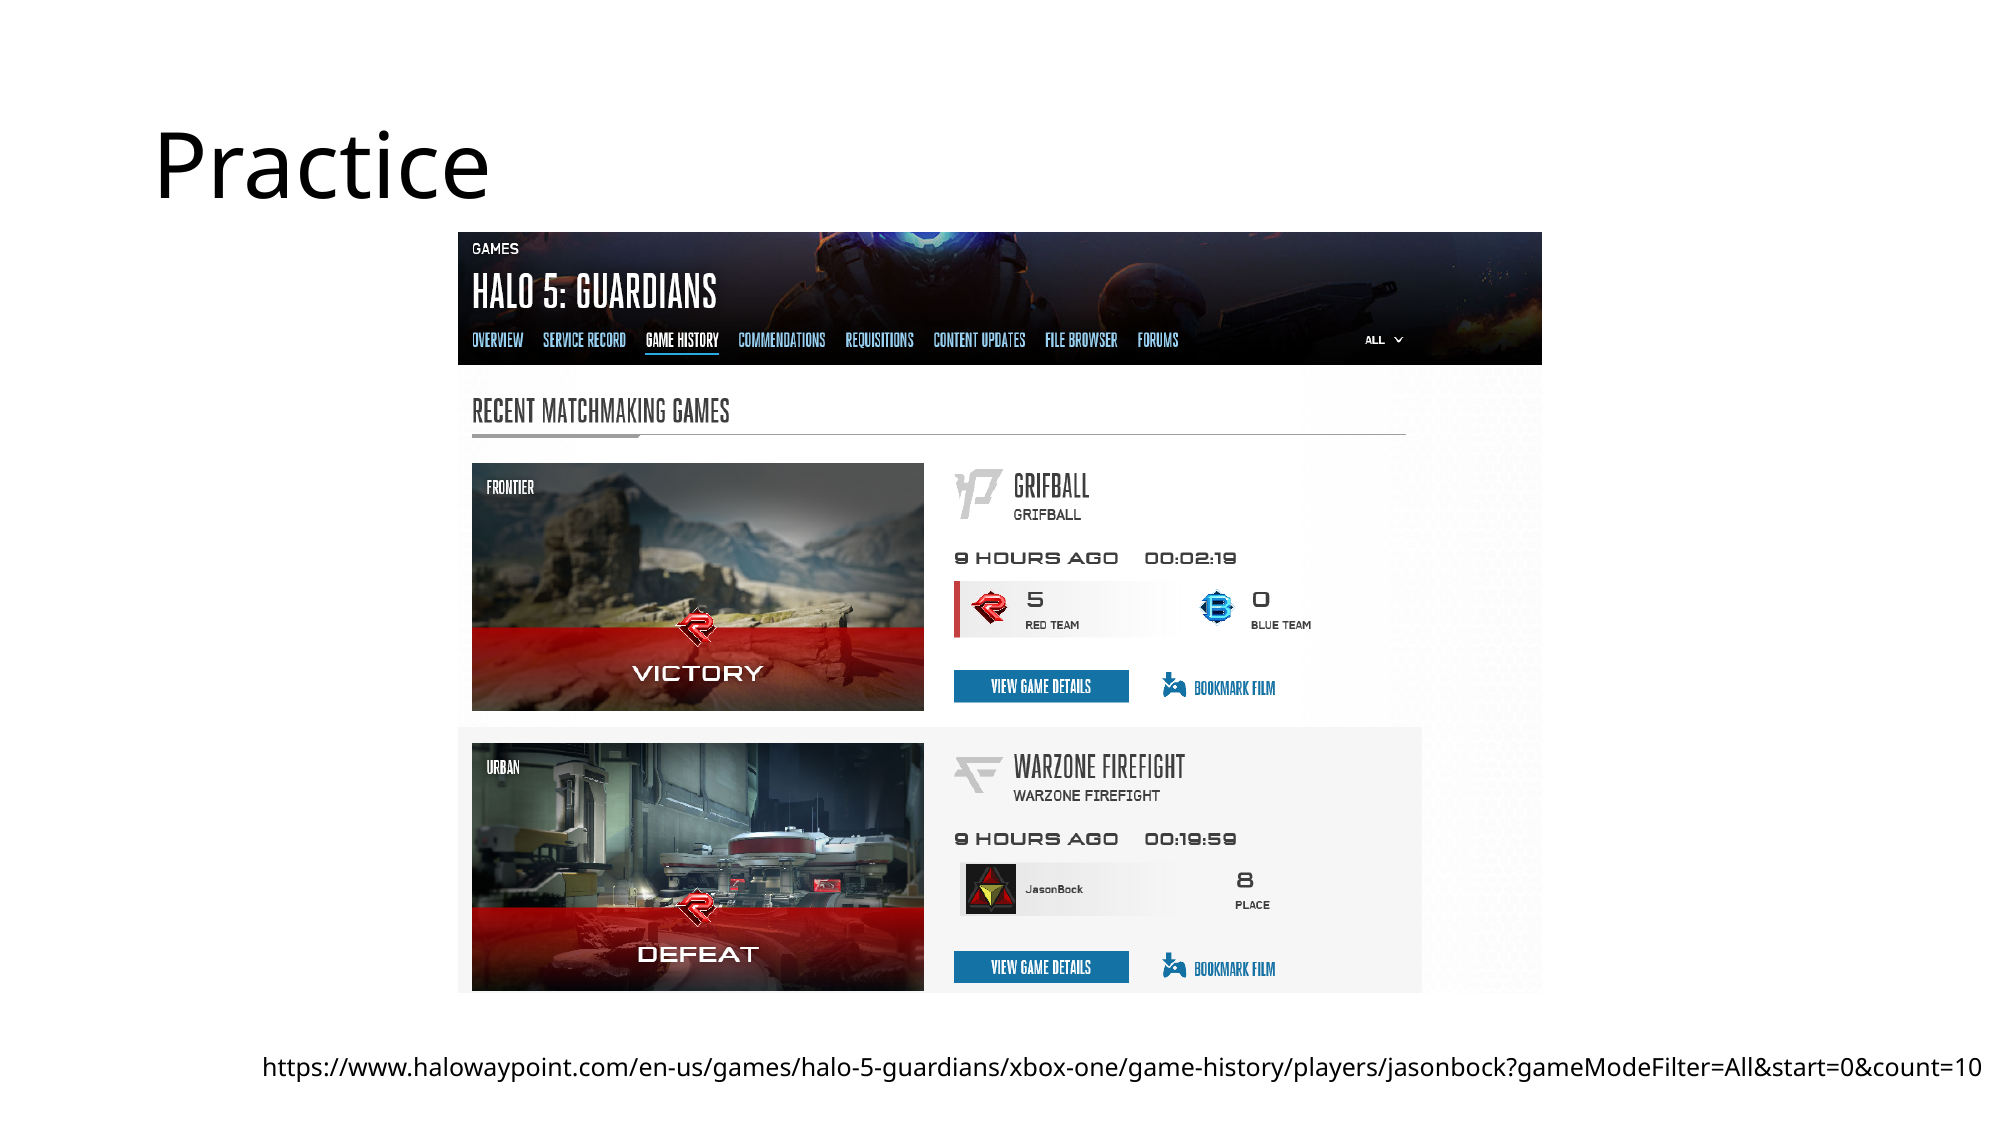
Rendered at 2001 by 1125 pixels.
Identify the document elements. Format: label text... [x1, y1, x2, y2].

picture [458, 232, 1542, 993]
text_box https://www.halowaypoint.com/en-us/games/halo-5-guardians/xbox-one/game-history/players/jasonbock?gameModeFilter=All&start=0&count=10 [0, 1029, 2000, 1104]
title Practice [137, 59, 1863, 278]
